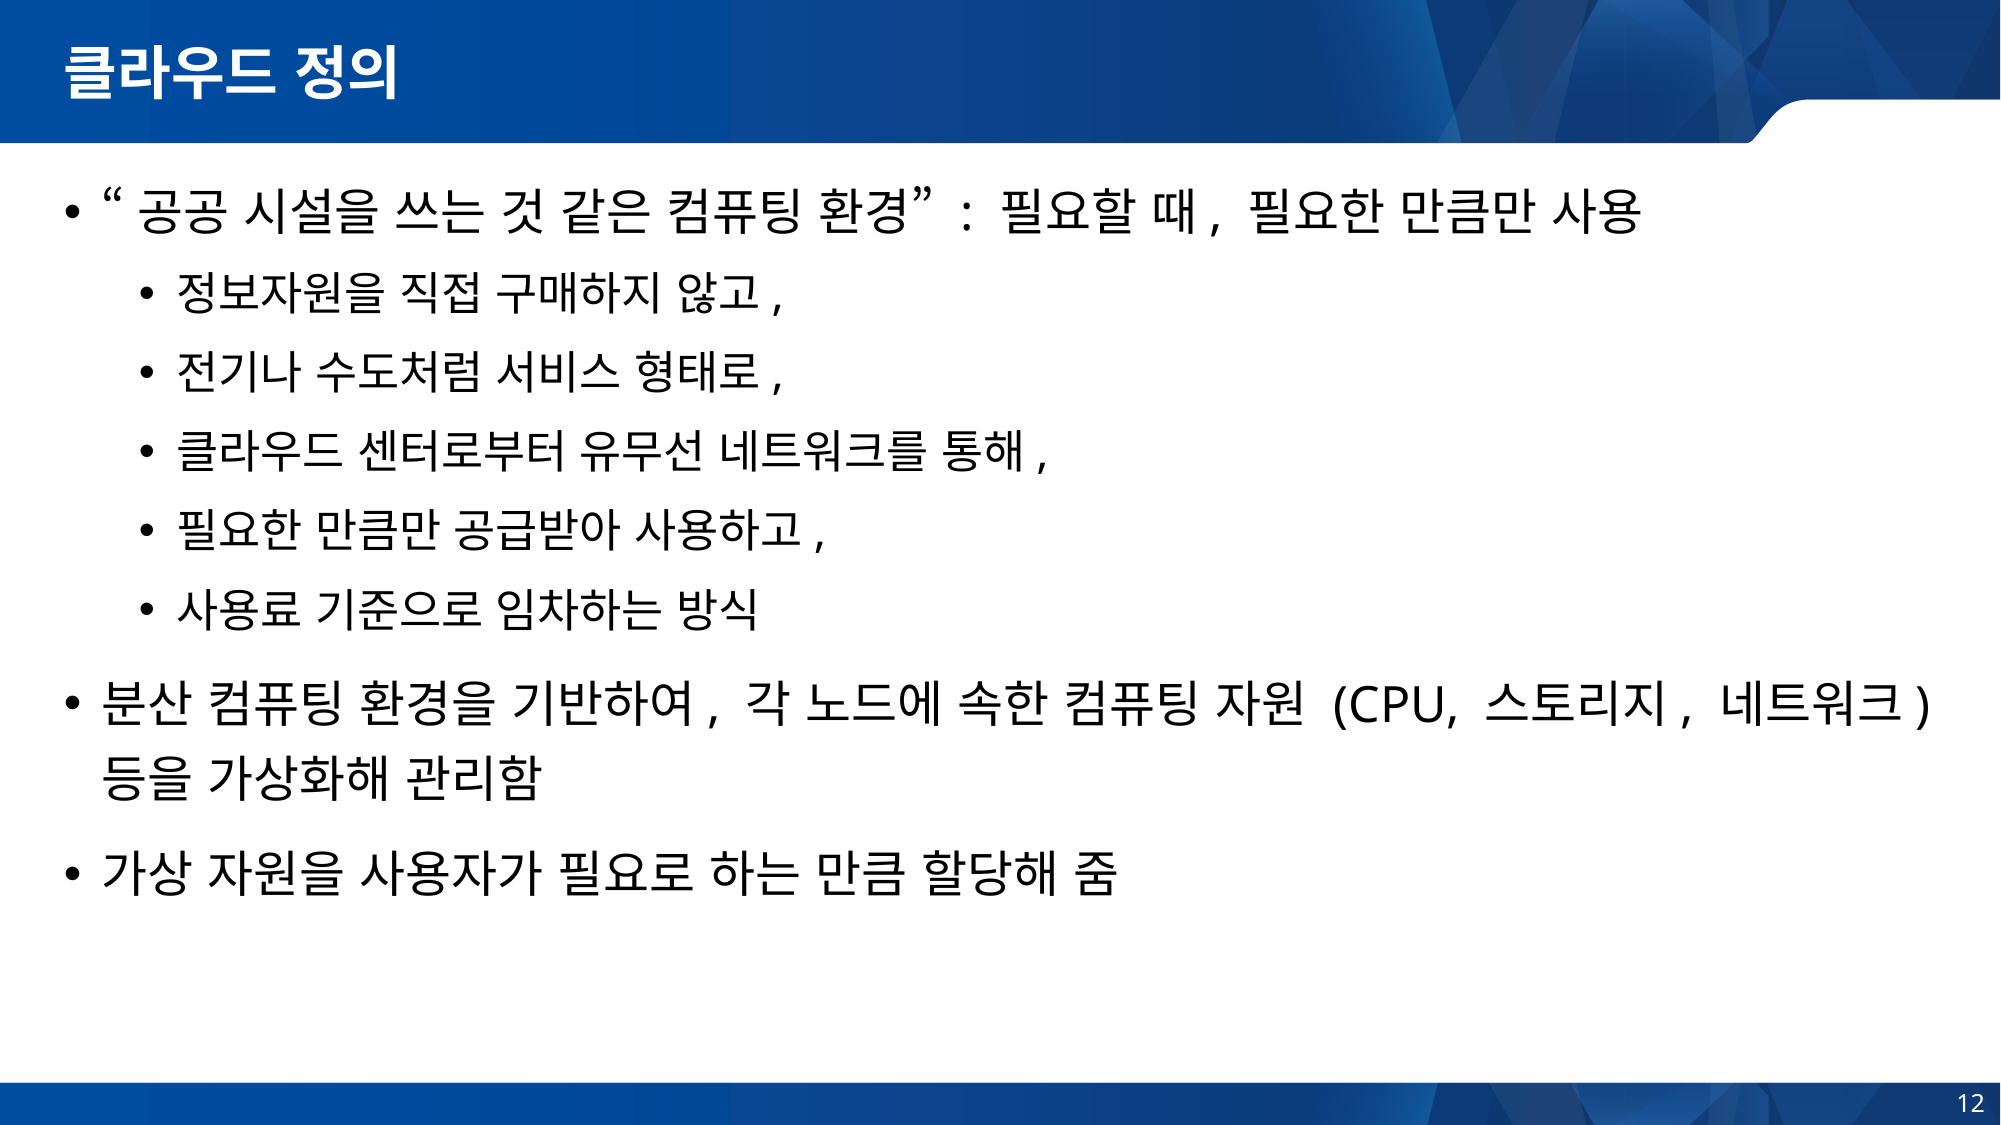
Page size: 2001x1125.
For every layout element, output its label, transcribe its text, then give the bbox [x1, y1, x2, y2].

slide_number 12 [1787, 1084, 2000, 1125]
title 클라우드 정의 [48, 31, 1961, 120]
list “공공 시설을 쓰는 것 같은 컴퓨팅 환경” : 필요할 때, 필요한 만큼만 사용 정보자원을 직접 구매하지 않고, 전기나 수도처럼 서비스 형태로, 클라우드 센터로부터 유무선 네트워크를 통해, 필요한 만큼만 공급받아 사용하고, 사용료 기준으로 임차하는 방식 분산 컴퓨팅 환경을 기반하여, 각 노드에 속한 컴퓨팅 자원 (CPU, 스토리지, 네트워크) 등을 가상화해 관리함 가상 자원을 사용자가 필요로 하는 만큼 할당해 줌 [48, 158, 1961, 1069]
picture [0, 0, 2001, 1125]
